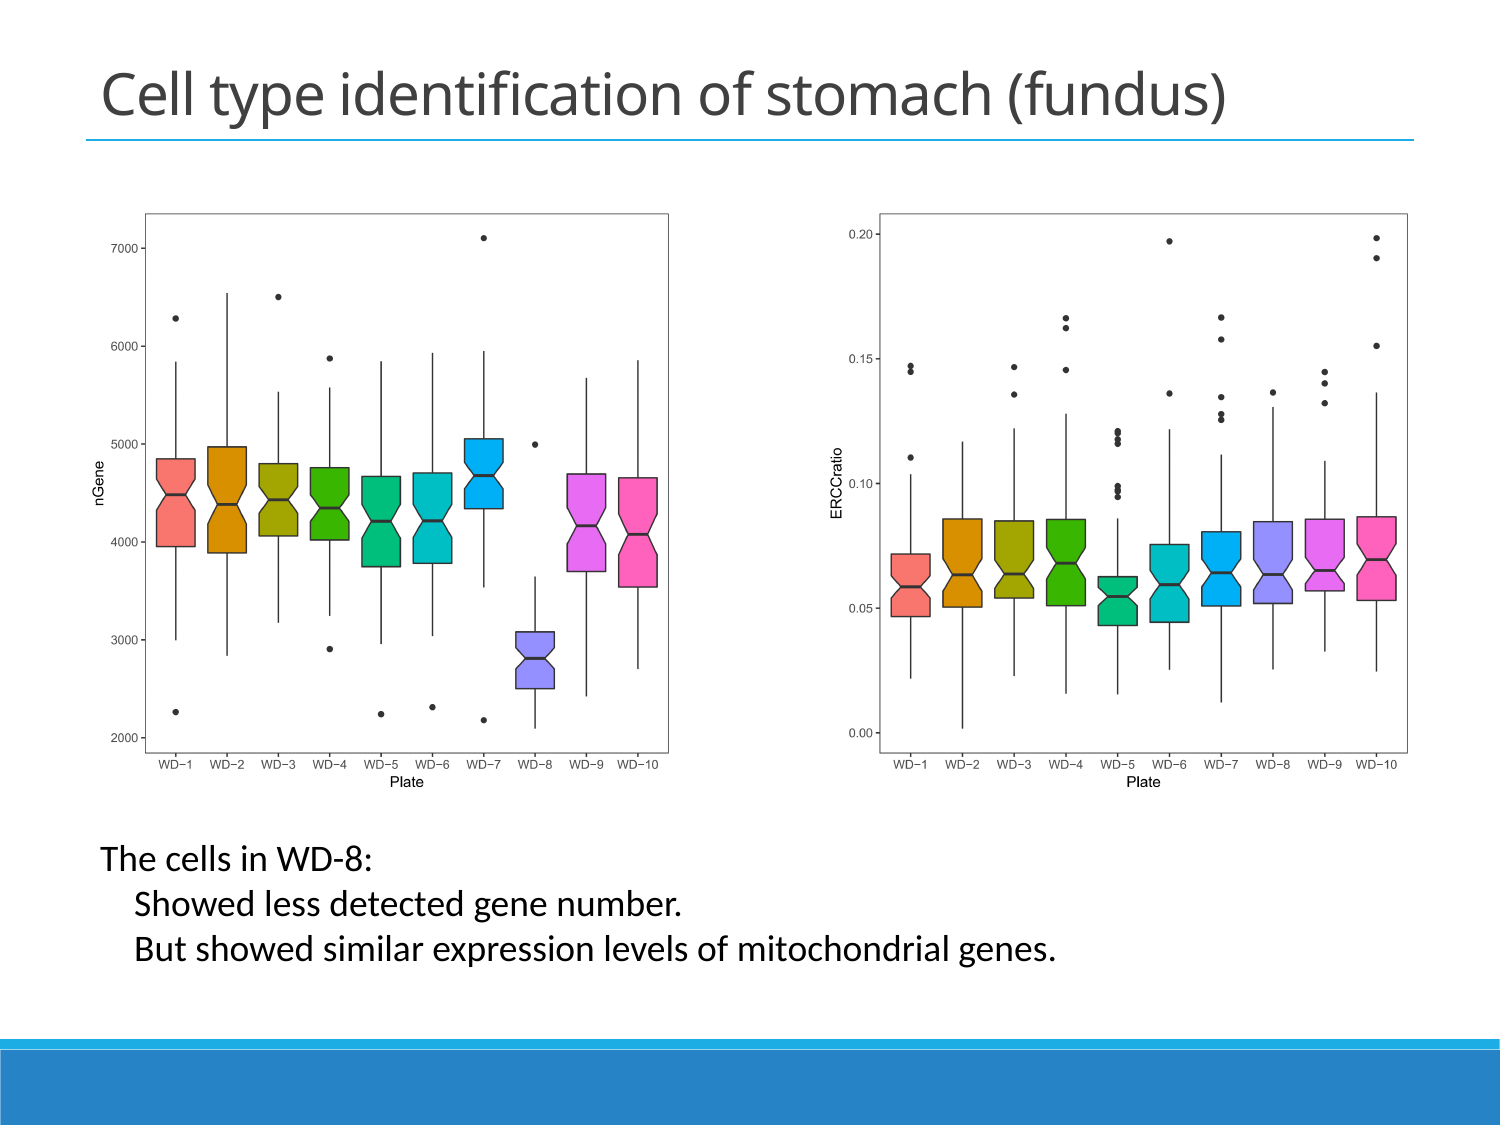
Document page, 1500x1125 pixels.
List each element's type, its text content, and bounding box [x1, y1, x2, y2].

text_box The cells in WD-8: Showed less detected gene number. But showed similar expression levels of mitochondrial genes. [85, 826, 1202, 977]
picture [823, 206, 1415, 798]
title Cell type identification of stomach (fundus) [85, 58, 1415, 135]
picture [84, 206, 677, 798]
